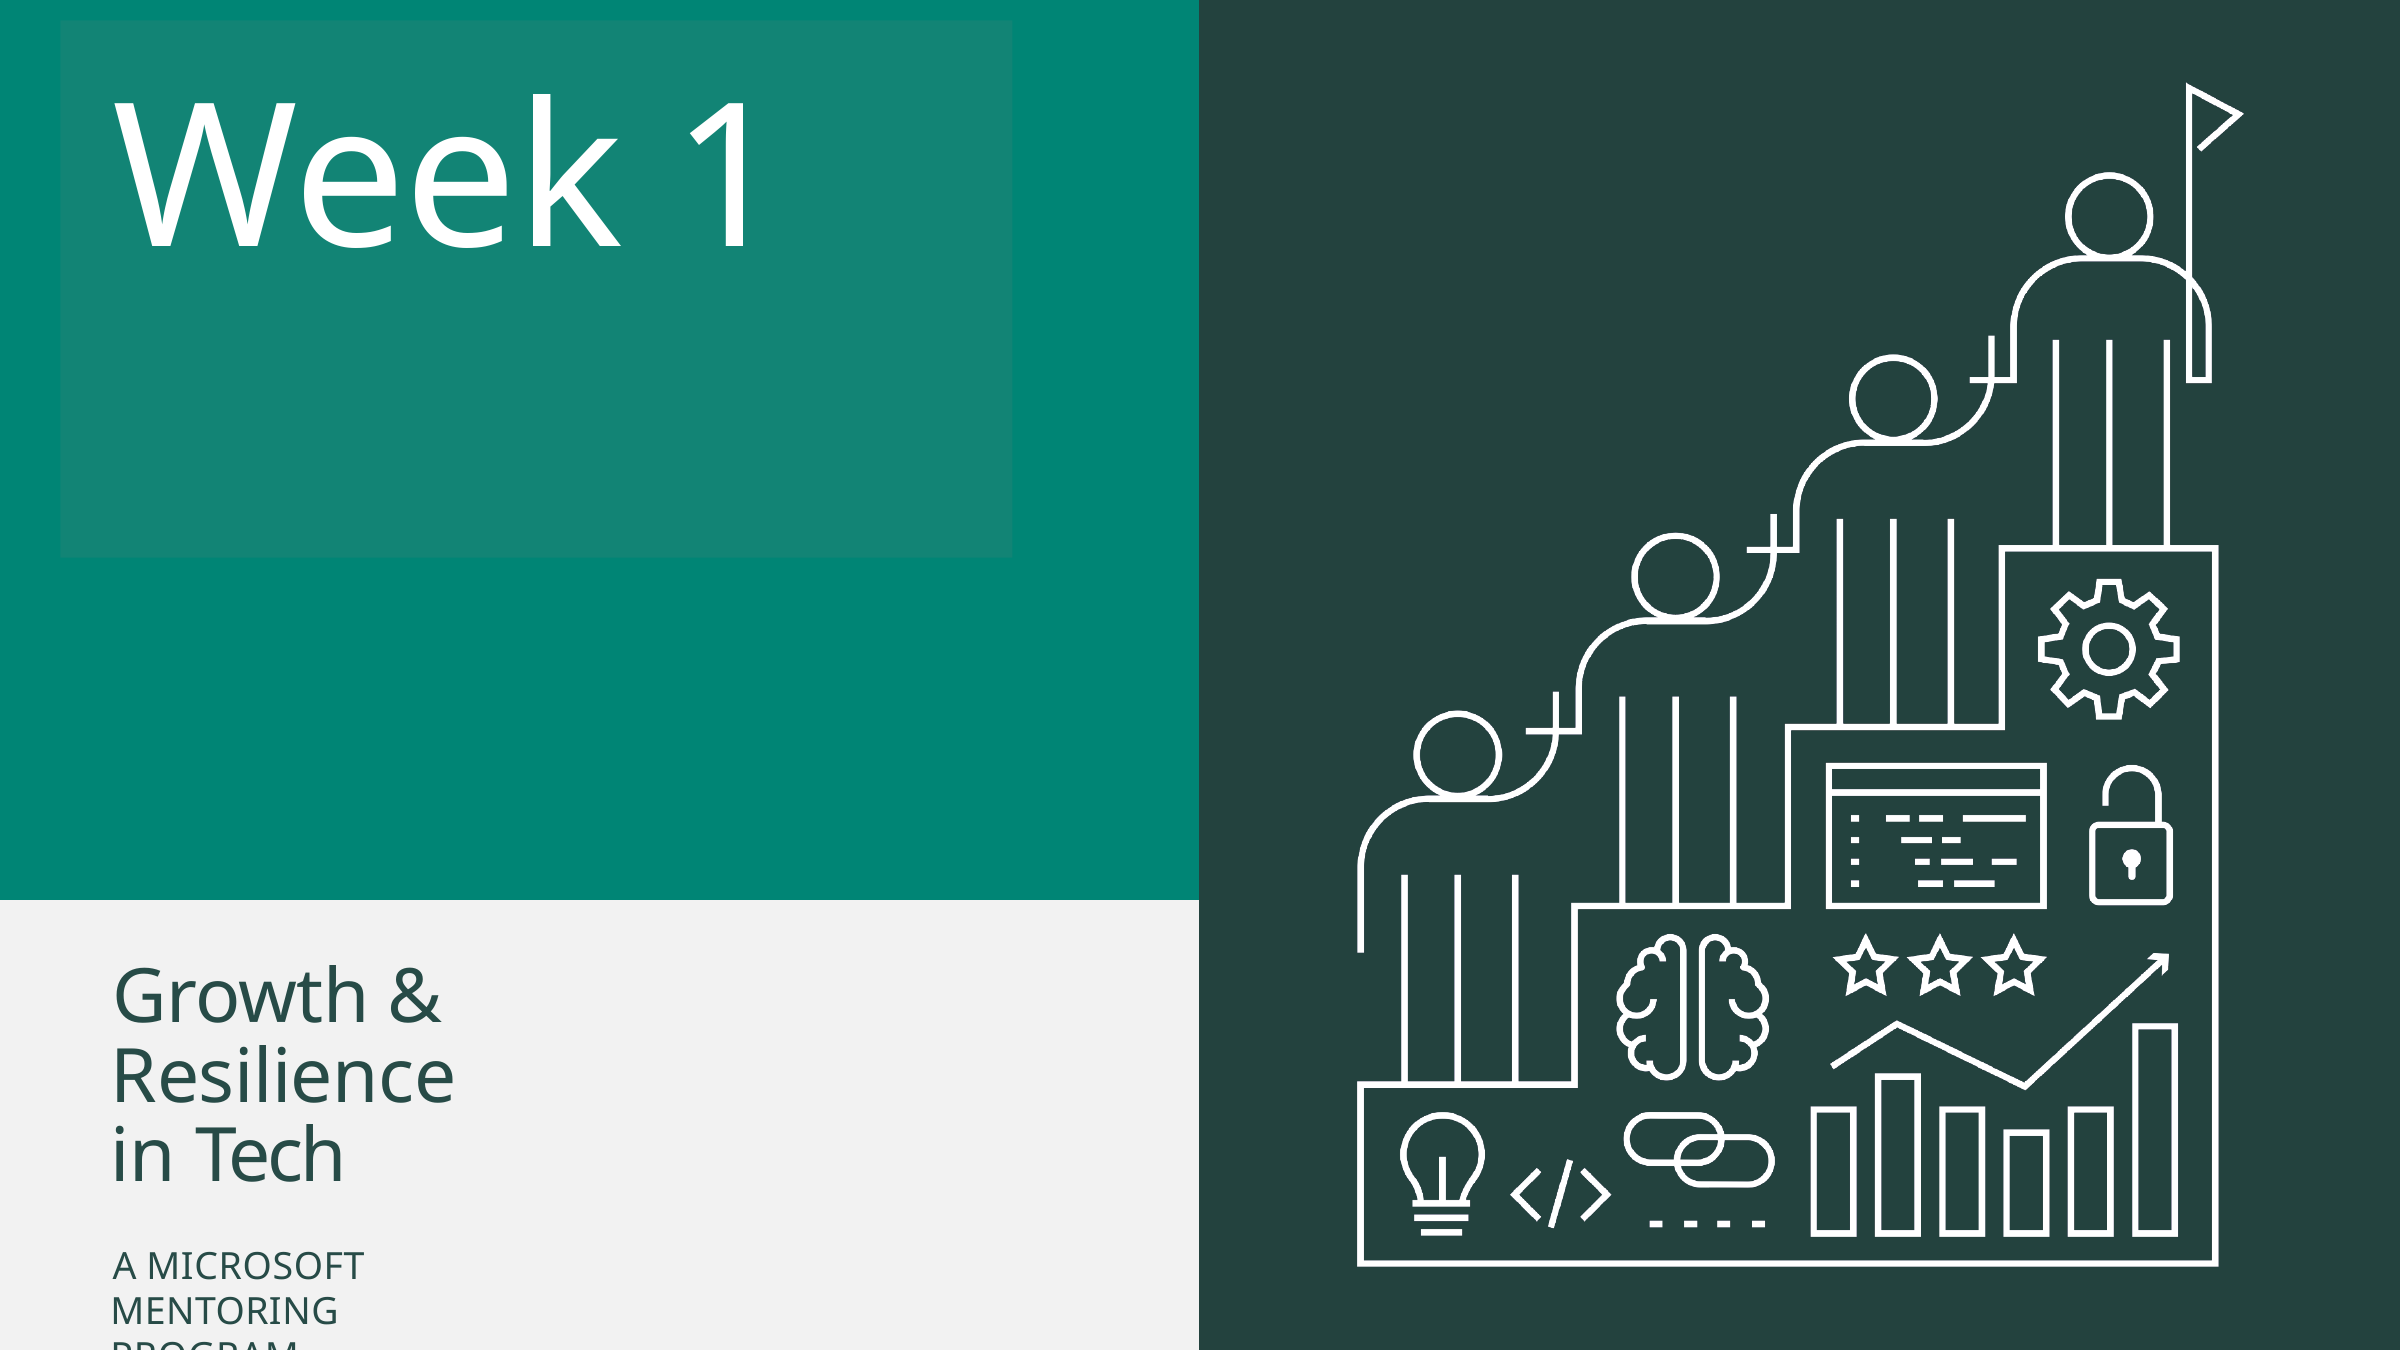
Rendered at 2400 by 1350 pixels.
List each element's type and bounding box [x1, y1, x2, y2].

text_box [110, 0, 1200, 490]
picture [1357, 82, 2244, 1267]
text_box [59, 19, 1013, 559]
text_box [1199, 0, 2400, 1350]
